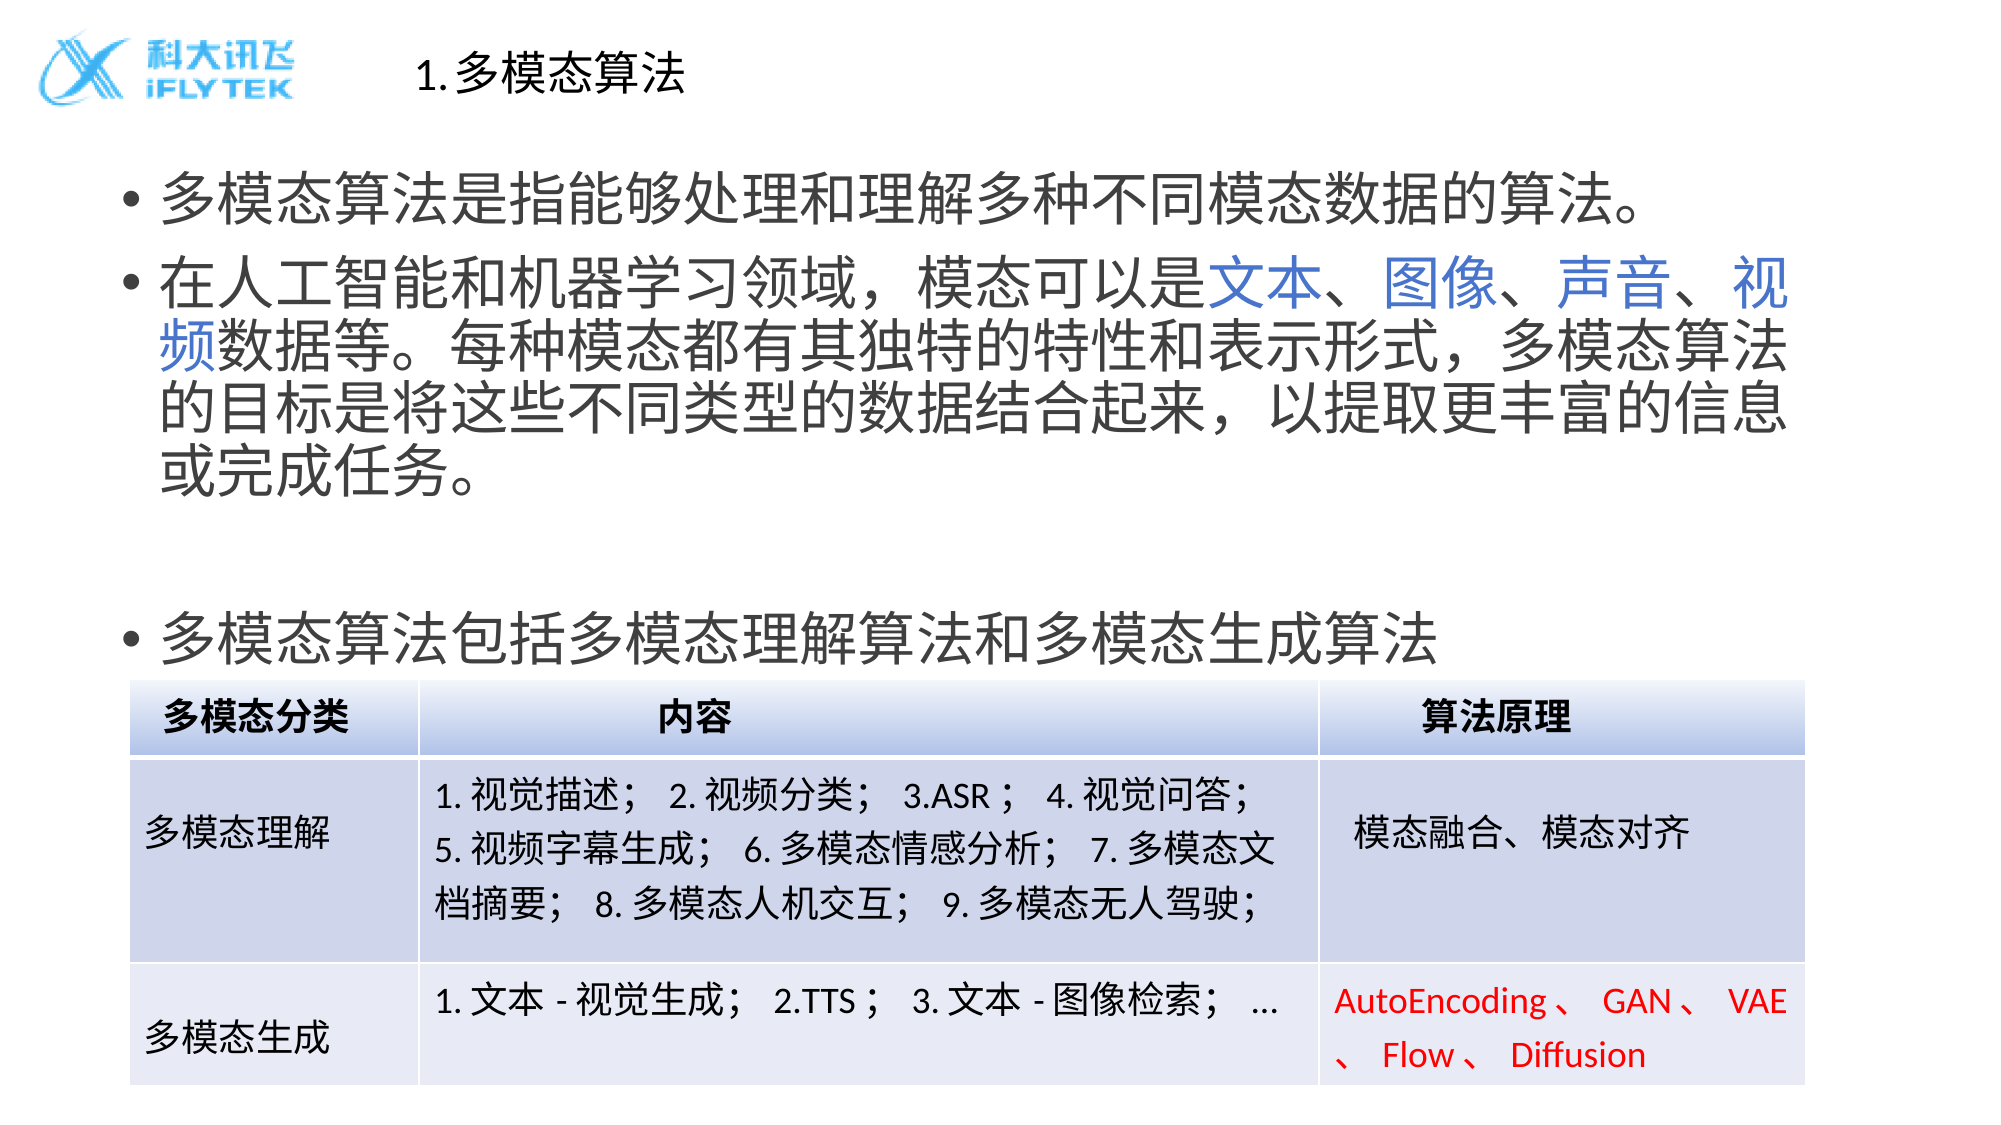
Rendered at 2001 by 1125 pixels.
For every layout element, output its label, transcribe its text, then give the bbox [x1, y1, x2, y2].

table_cell 模态融合、模态对齐 [1320, 760, 1805, 962]
table_cell 多模态生成 [130, 964, 418, 1085]
table_cell 1.文本-视觉生成；2.TTS；3.文本-图像检索；... [420, 964, 1318, 1085]
table_cell 多模态理解 [130, 760, 418, 962]
title 1.多模态算法 [410, 33, 1821, 111]
picture [0, 0, 410, 163]
table_header 多模态分类 [130, 680, 418, 755]
table_cell AutoEncoding、GAN、VAE、Flow、Diffusion [1320, 964, 1805, 1085]
table_header 算法原理 [1320, 680, 1805, 755]
table_header 内容 [420, 680, 1318, 755]
table_cell 1.视觉描述；2.视频分类；3.ASR；4.视觉问答；5.视频字幕生成；6.多模态情感分析；7.多模态文档摘要；8.多模态人机交互；9.多模态无人驾驶； [420, 760, 1318, 962]
list 多模态算法是指能够处理和理解多种不同模态数据的算法。 在人工智能和机器学习领域，模态可以是文本、图像、声音、视频数据等。每种模态都有其独特的特性和表示形式，多模态算法的目标是将这些不同类型的数据结合起来，以提取更丰富的信息或完成任务。 多模态算法包括多模态理解算法和多模态生成算法 [106, 162, 1832, 944]
